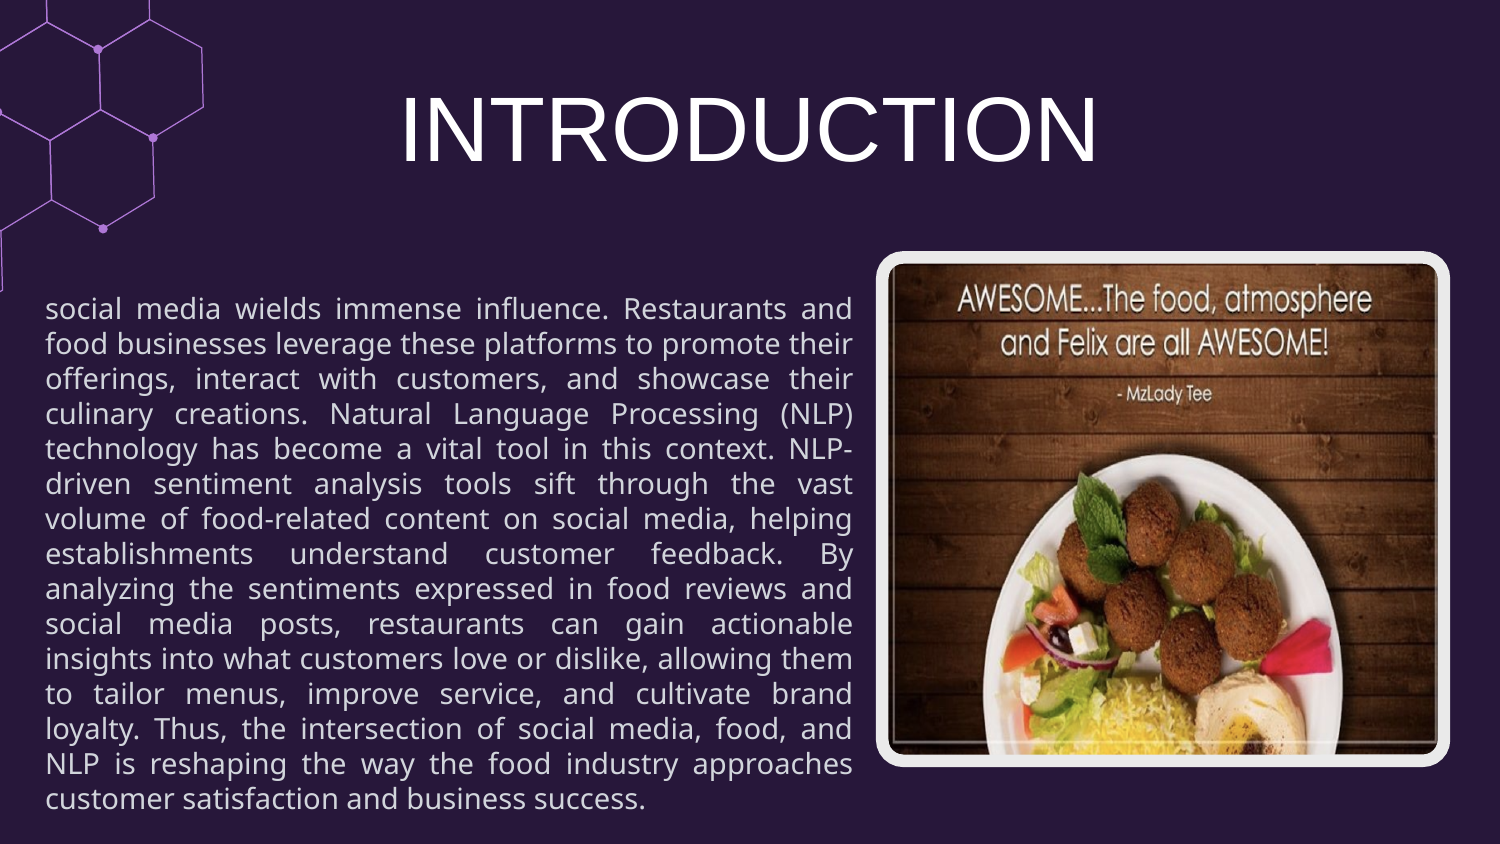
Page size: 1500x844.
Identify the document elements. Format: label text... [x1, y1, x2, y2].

picture [881, 257, 1445, 762]
text_box INTRODUCTION [383, 62, 1117, 188]
text_box social media wields immense influence. Restaurants and food businesses leverage these platforms to promote their offerings, interact with customers, and showcase their culinary creations. Natural Language Processing (NLP) technology has become a vital tool in this context. NLP-driven sentiment analysis tools sift through the vast volume of food-related content on social media, helping establishments understand customer feedback. By analyzing the sentiments expressed in food reviews and social media posts, restaurants can gain actionable insights into what customers love or dislike, allowing them to tailor menus, improve service, and cultivate brand loyalty. Thus, the intersection of social media, food, and NLP is reshaping the way the food industry approaches customer satisfaction and business success. [30, 283, 869, 823]
